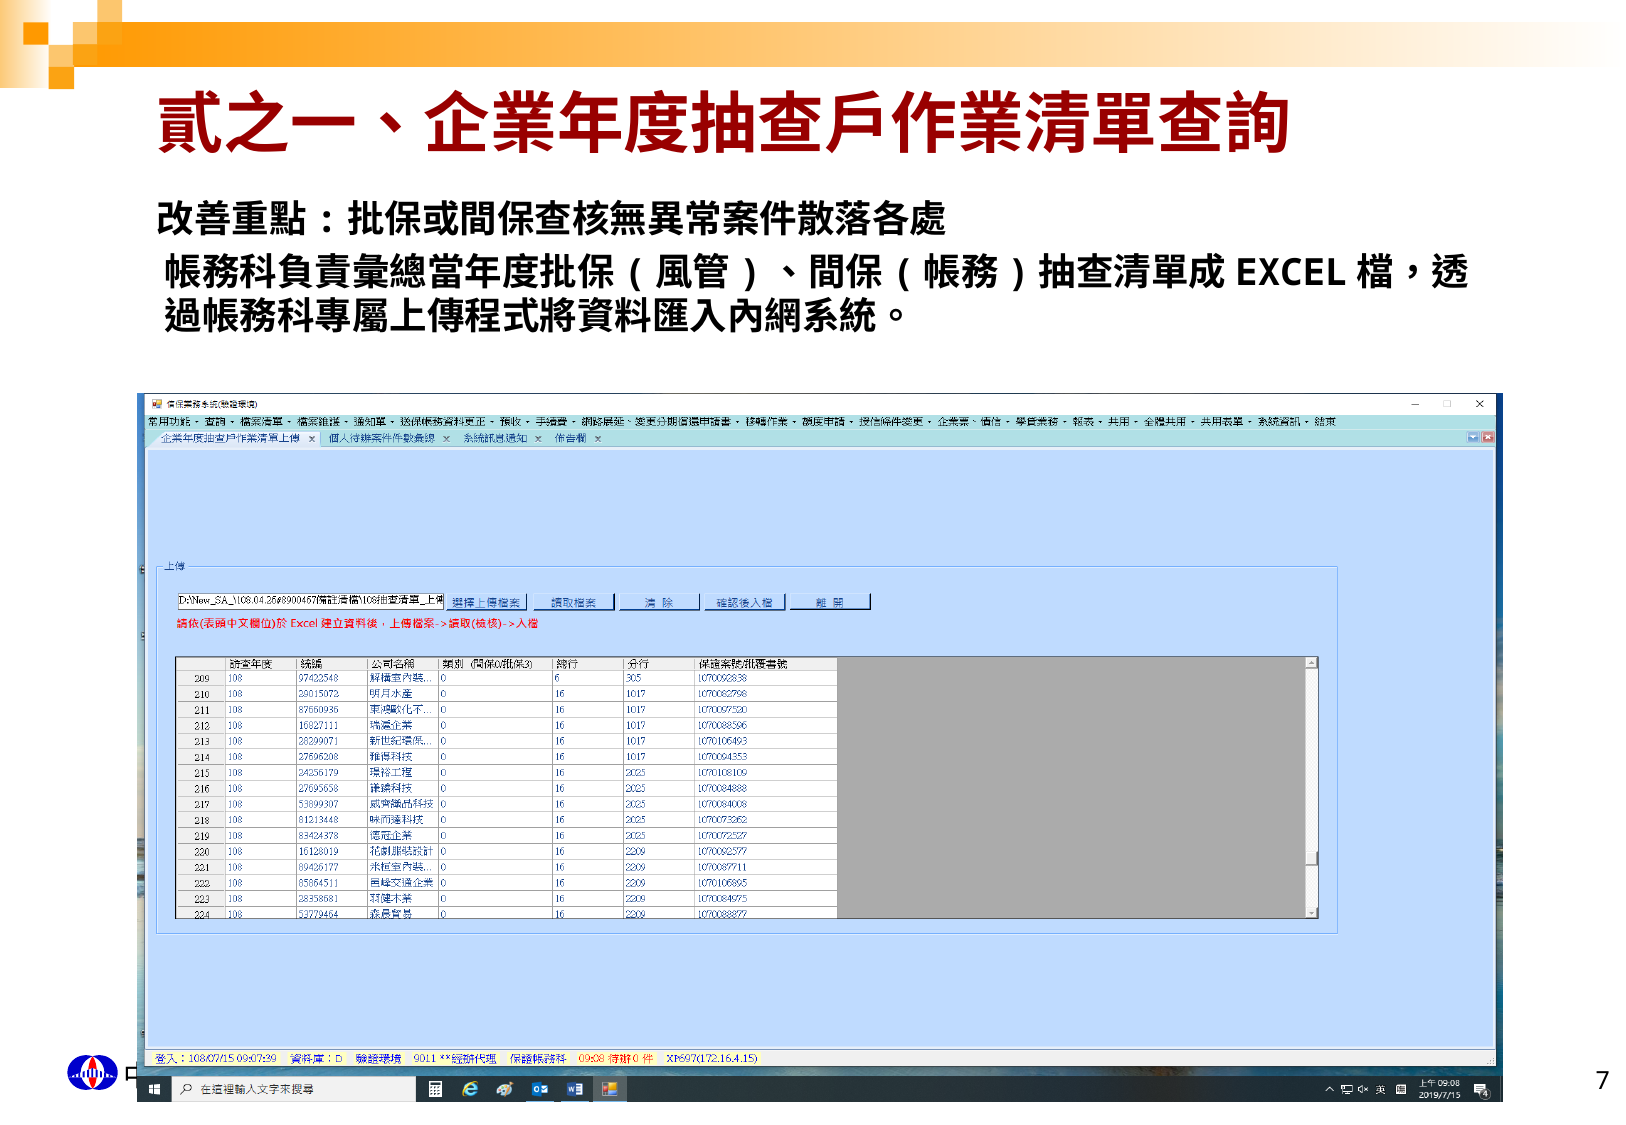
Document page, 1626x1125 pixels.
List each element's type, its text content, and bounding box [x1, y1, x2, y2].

text_box 改善重點:批保或間保查核無異常案件散落各處 [141, 187, 1400, 248]
picture [137, 393, 1504, 1102]
text_box 帳務科負責彙總當年度批保(風管)、間保(帳務)抽查清單成EXCEL檔，透過帳務科專屬上傳程式將資料匯入內網系統。 [149, 240, 1488, 345]
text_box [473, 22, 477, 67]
slide_number 6 [1504, 1049, 1625, 1107]
text_box 貳之一、企業年度抽查戶作業清單查詢 [142, 72, 1380, 168]
